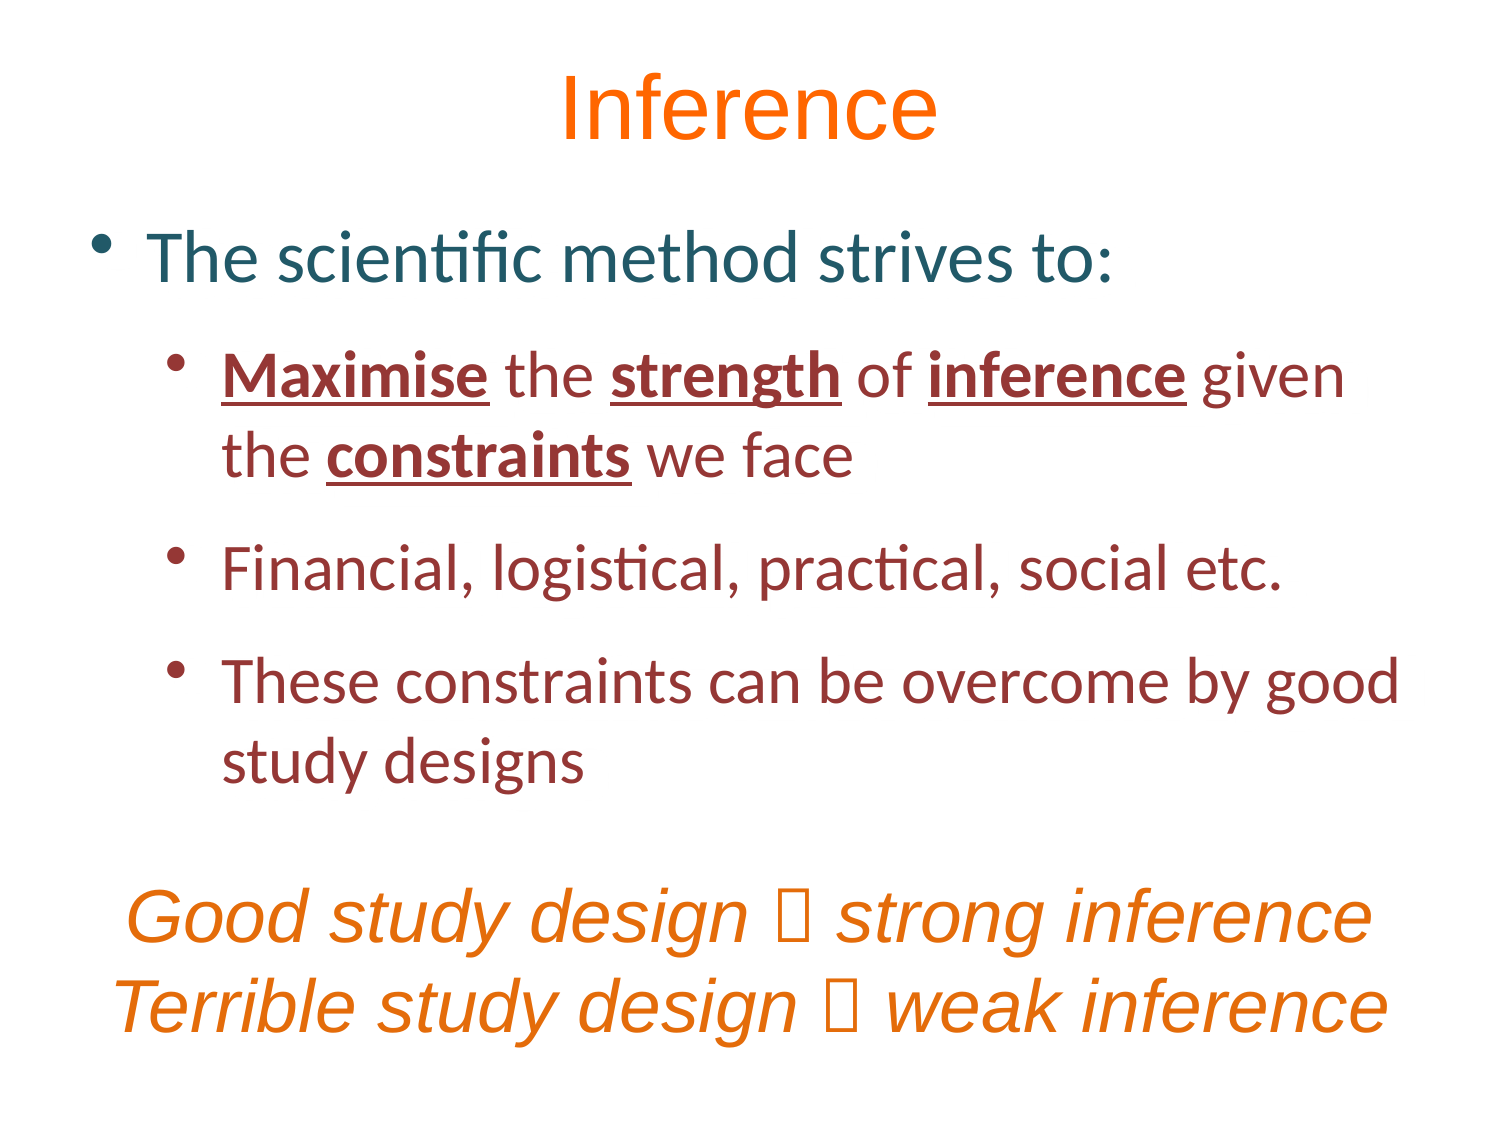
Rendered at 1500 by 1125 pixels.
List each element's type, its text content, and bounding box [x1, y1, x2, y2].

text_box Good study design  strong inference Terrible study design  weak inference [0, 860, 1500, 1056]
text_box The scientific method strives to: Maximise the strength of inference given the constraints we face Financial, logistical, practical, social etc. These constraints can be overcome by good study designs [74, 200, 1432, 860]
text_box Inference [0, 8, 1500, 197]
